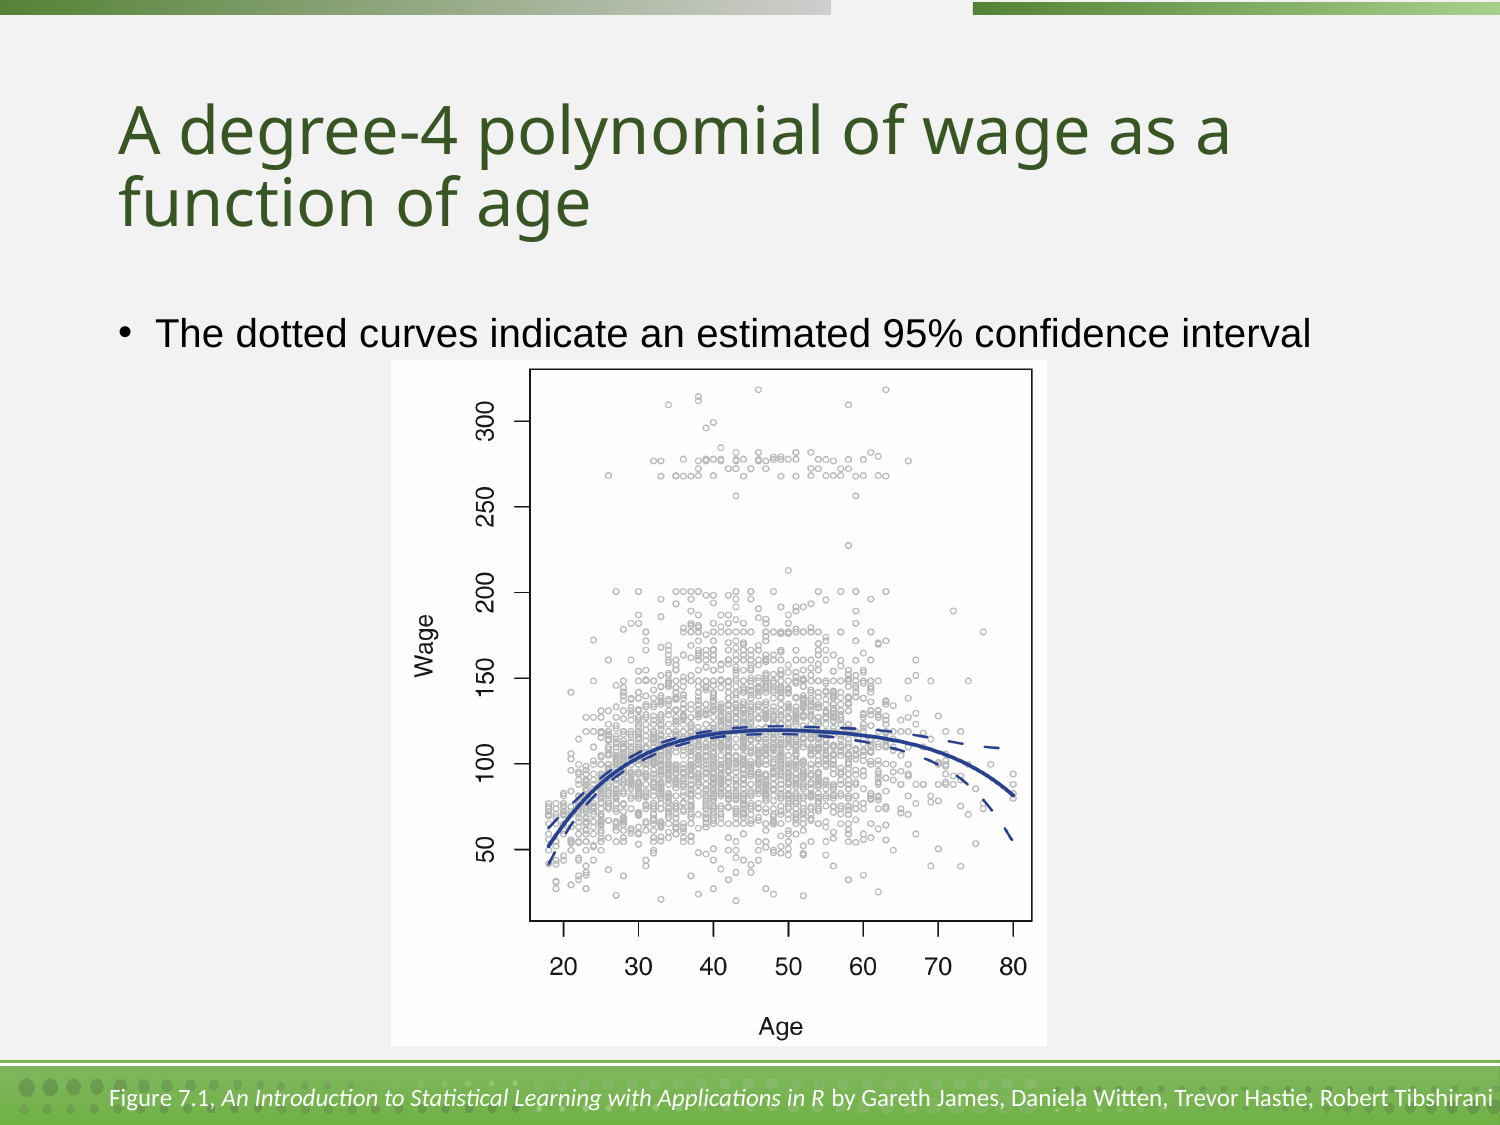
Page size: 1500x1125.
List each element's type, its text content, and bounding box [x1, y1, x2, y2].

picture [391, 360, 1047, 1046]
title A degree-4 polynomial of wage as a function of age [103, 59, 1397, 278]
list The dotted curves indicate an estimated 95% confidence interval [103, 299, 1397, 402]
text_box Figure 7.1, An Introduction to Statistical Learning with Applications in R by Gareth James, Daniela Witten, Trevor Hastie, Robert Tibshirani [94, 1073, 1500, 1119]
